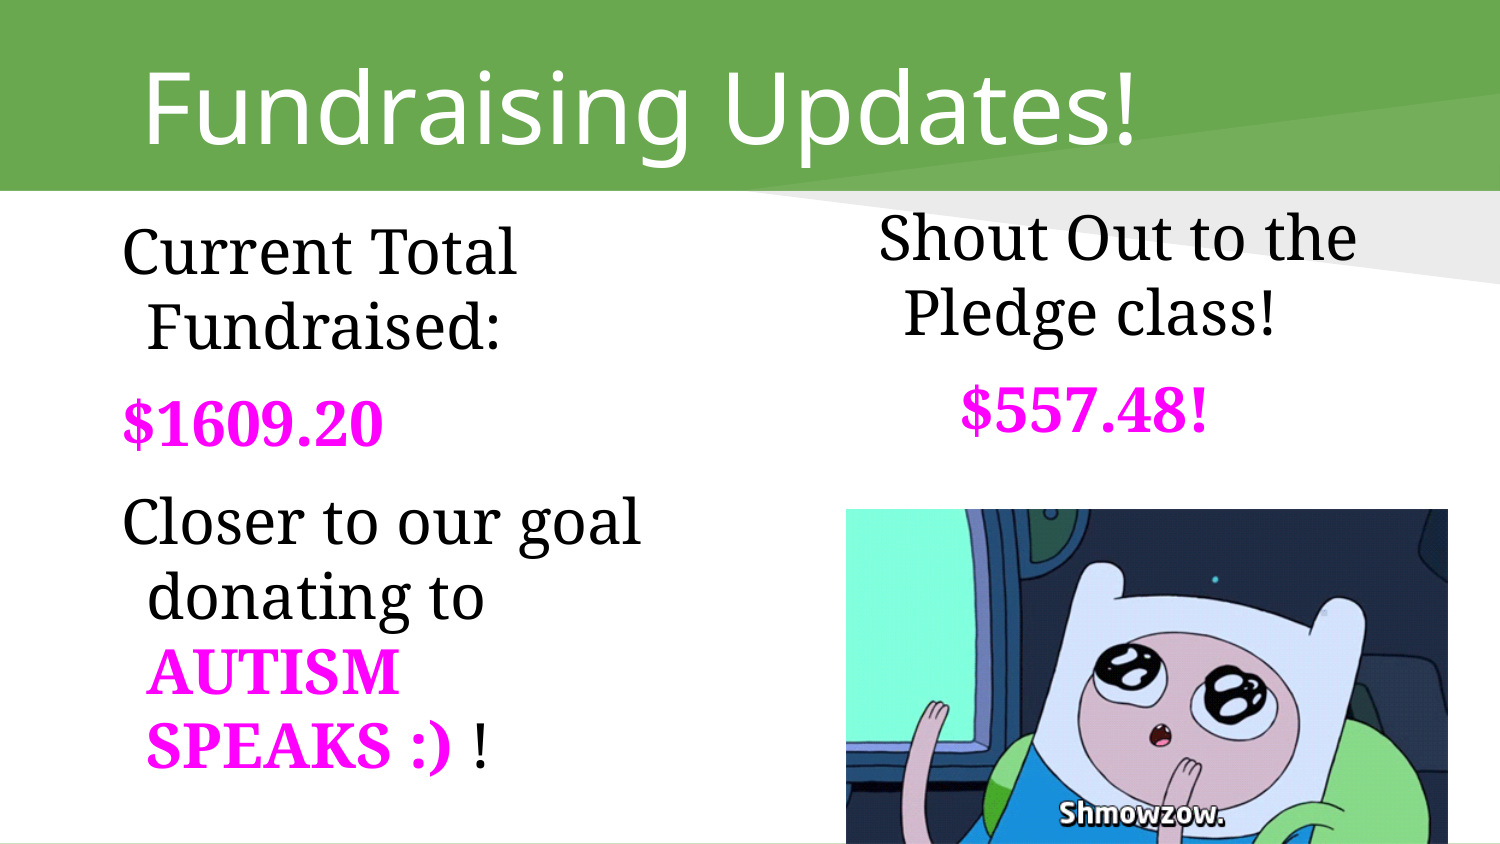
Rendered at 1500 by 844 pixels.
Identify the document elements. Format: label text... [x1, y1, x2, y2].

title Fundraising Updates! [75, 33, 1425, 175]
list Current Total Fundraised: $1609.20 Closer to our goal donating to AUTISM SPEAKS :) ! [75, 196, 757, 808]
picture [846, 509, 1448, 844]
list Shout Out to the Pledge class! $557.48! [832, 182, 1441, 794]
